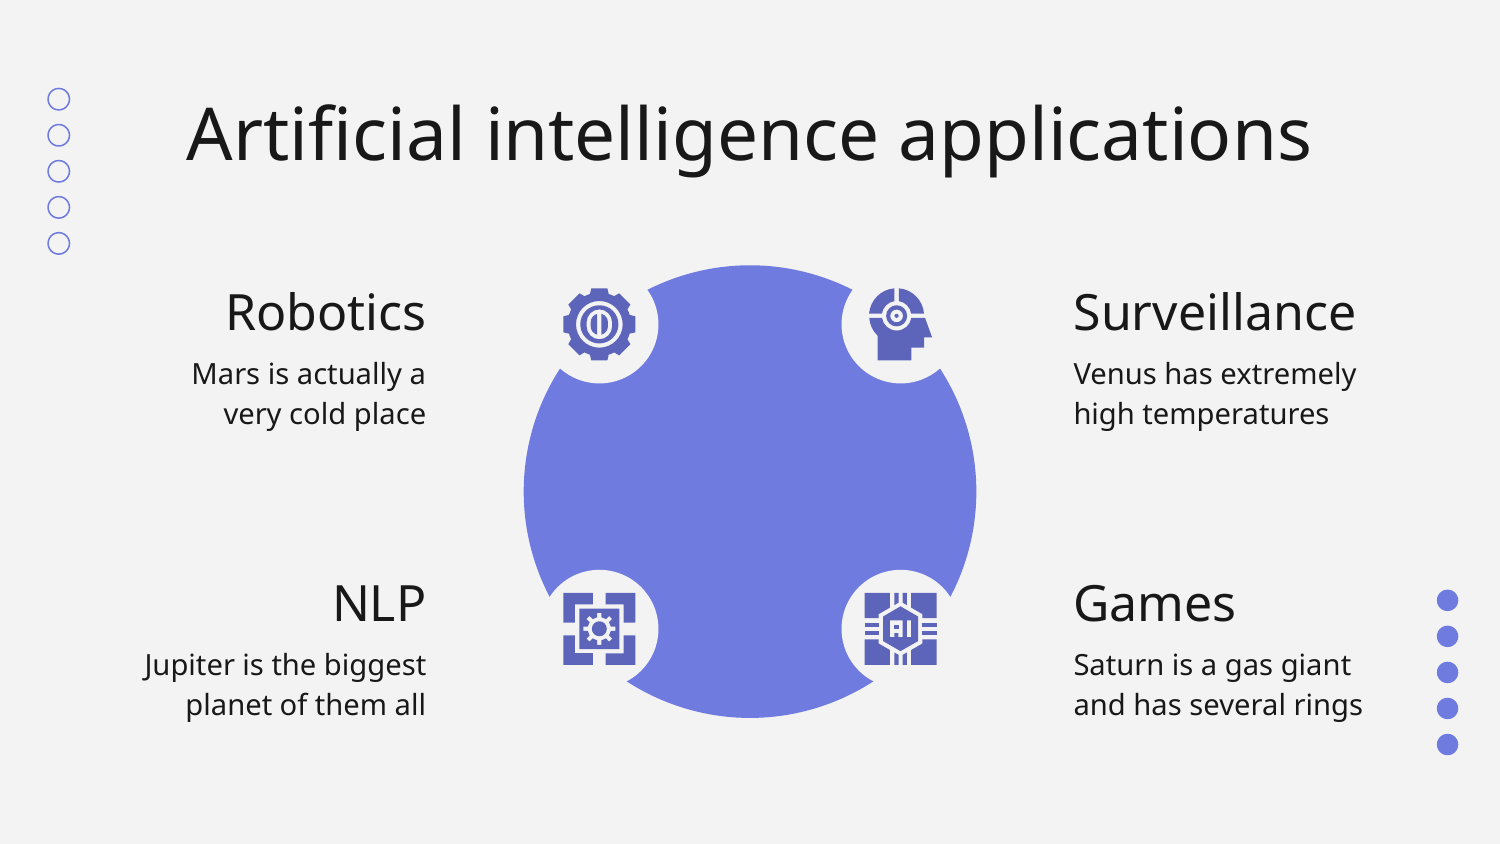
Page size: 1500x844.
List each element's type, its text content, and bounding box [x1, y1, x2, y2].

text_box Jupiter is the biggest planet of them all [116, 646, 442, 736]
text_box [540, 569, 659, 688]
text_box [540, 265, 659, 384]
text_box [841, 569, 960, 688]
text_box Venus has extremely high temperatures [1058, 356, 1383, 445]
title Artificial intelligence applications [118, 72, 1382, 167]
text_box [523, 265, 977, 718]
text_box Mars is actually a very cold place [116, 356, 442, 445]
text_box Games [1058, 563, 1383, 646]
text_box [841, 265, 960, 384]
text_box NLP [116, 563, 442, 646]
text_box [563, 592, 636, 666]
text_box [563, 288, 636, 361]
text_box Saturn is a gas giant and has several rings [1058, 646, 1383, 736]
text_box Robotics [116, 272, 442, 356]
text_box Surveillance [1058, 272, 1383, 356]
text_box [864, 592, 937, 666]
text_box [868, 288, 933, 361]
